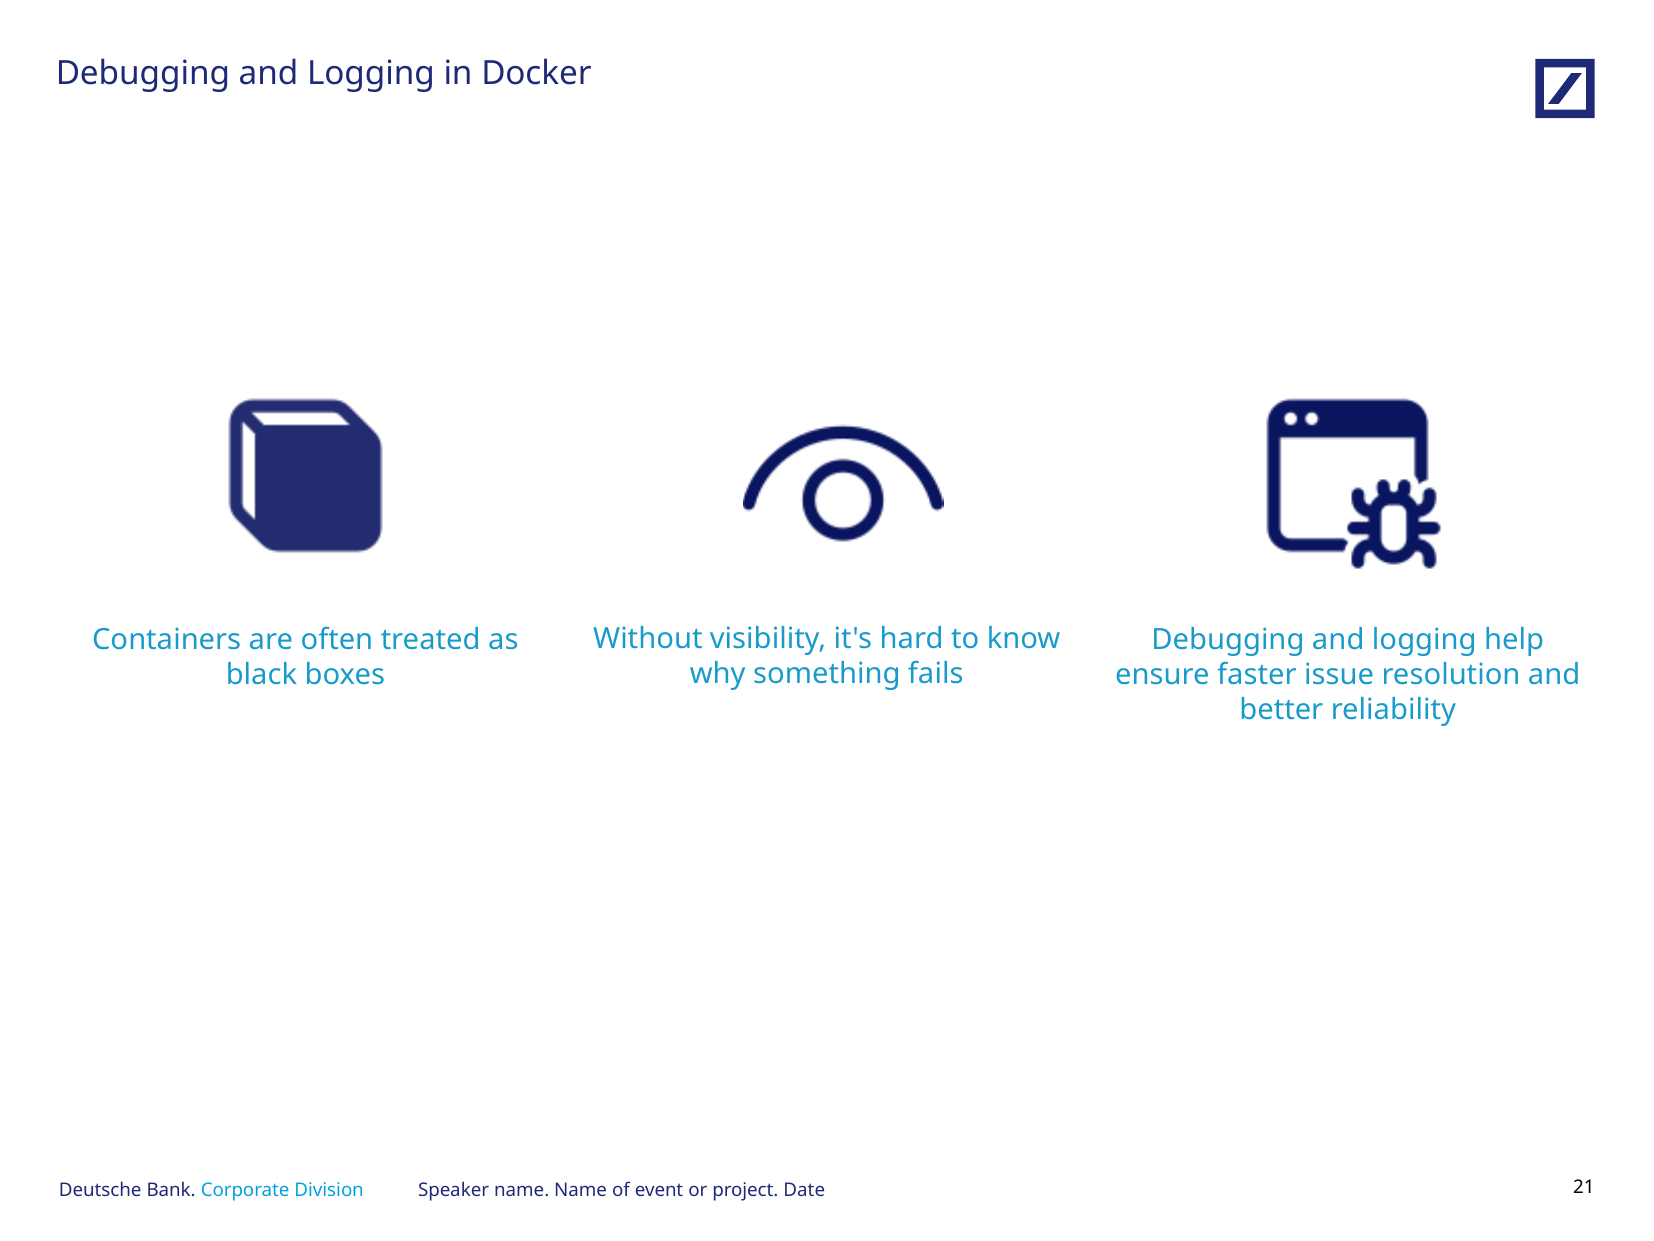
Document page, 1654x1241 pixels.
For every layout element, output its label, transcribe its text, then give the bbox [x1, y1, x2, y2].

list Containers are often treated as black boxes [59, 620, 553, 1122]
title Debugging and Logging in Docker [55, 55, 1477, 148]
slide_number 20 [1535, 1181, 1595, 1211]
picture [204, 375, 407, 577]
picture [742, 388, 945, 591]
list Debugging and logging help ensure faster issue resolution and better reliability [1101, 620, 1595, 1122]
footer Speaker name. Name of event or project. Date [418, 1181, 1228, 1211]
list Without visibility, it's hard to know why something fails [580, 619, 1074, 1122]
picture [1247, 375, 1449, 577]
